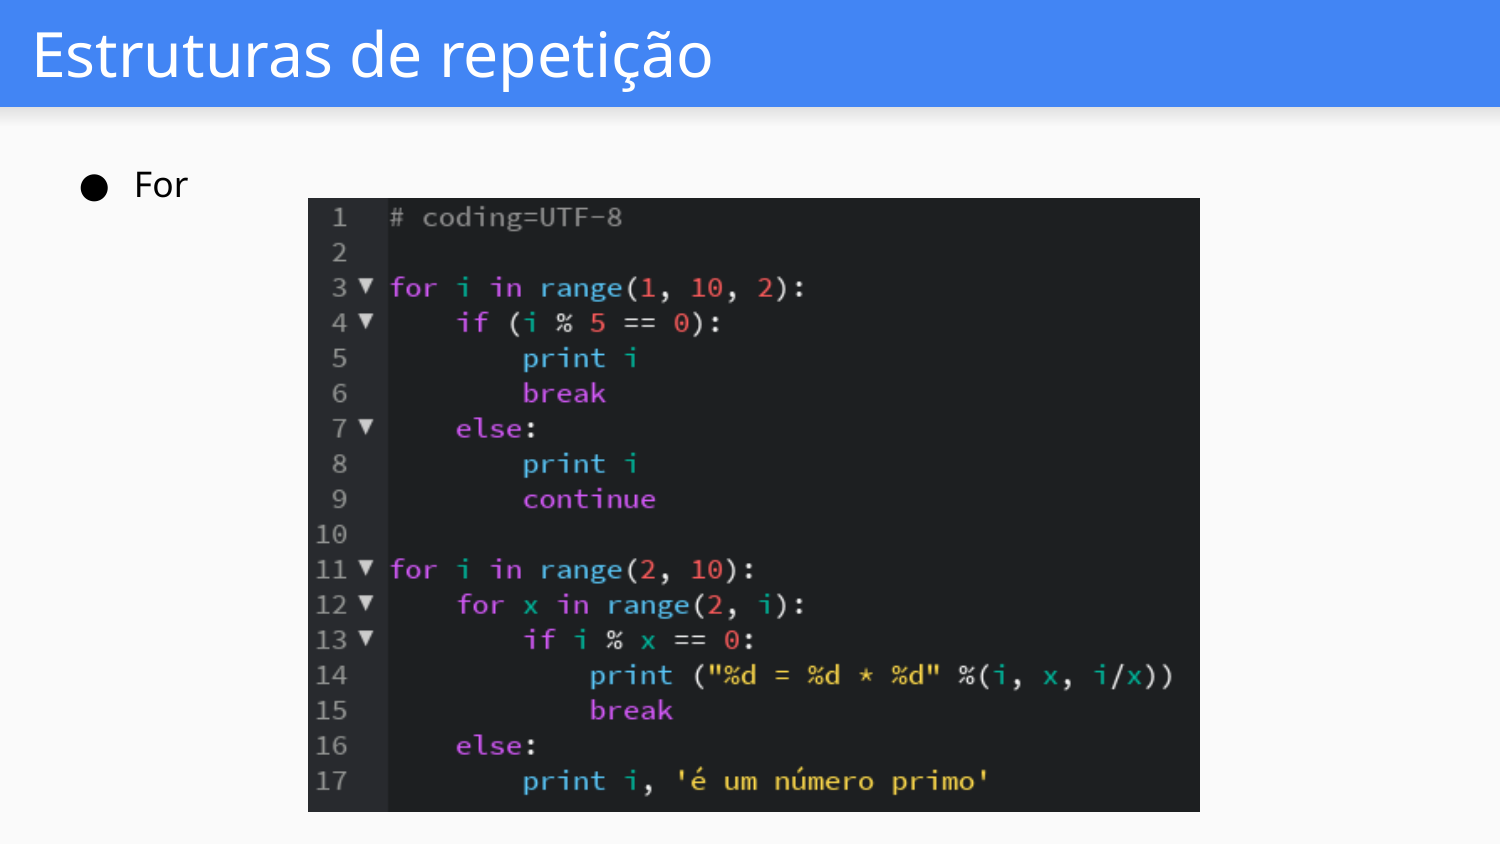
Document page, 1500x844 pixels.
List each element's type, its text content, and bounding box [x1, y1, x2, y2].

title Estruturas de repetição [16, 2, 1464, 102]
picture [308, 197, 1200, 812]
text_box For [43, 126, 1464, 255]
